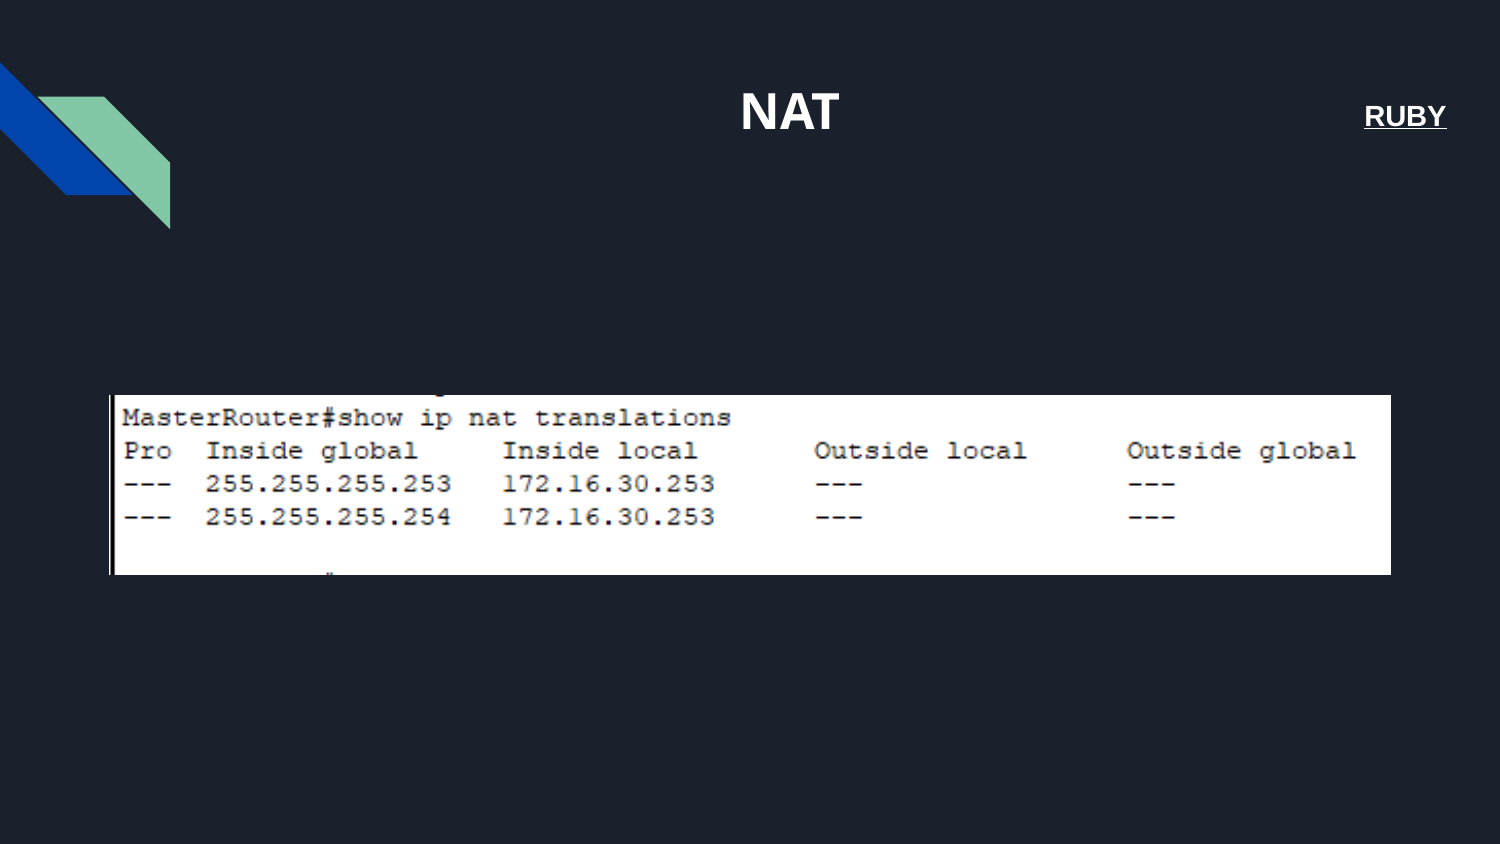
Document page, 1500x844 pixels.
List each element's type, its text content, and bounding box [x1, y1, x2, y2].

text_box RUBY [1349, 89, 1462, 140]
title NAT [212, 64, 1368, 215]
picture [108, 395, 1392, 575]
